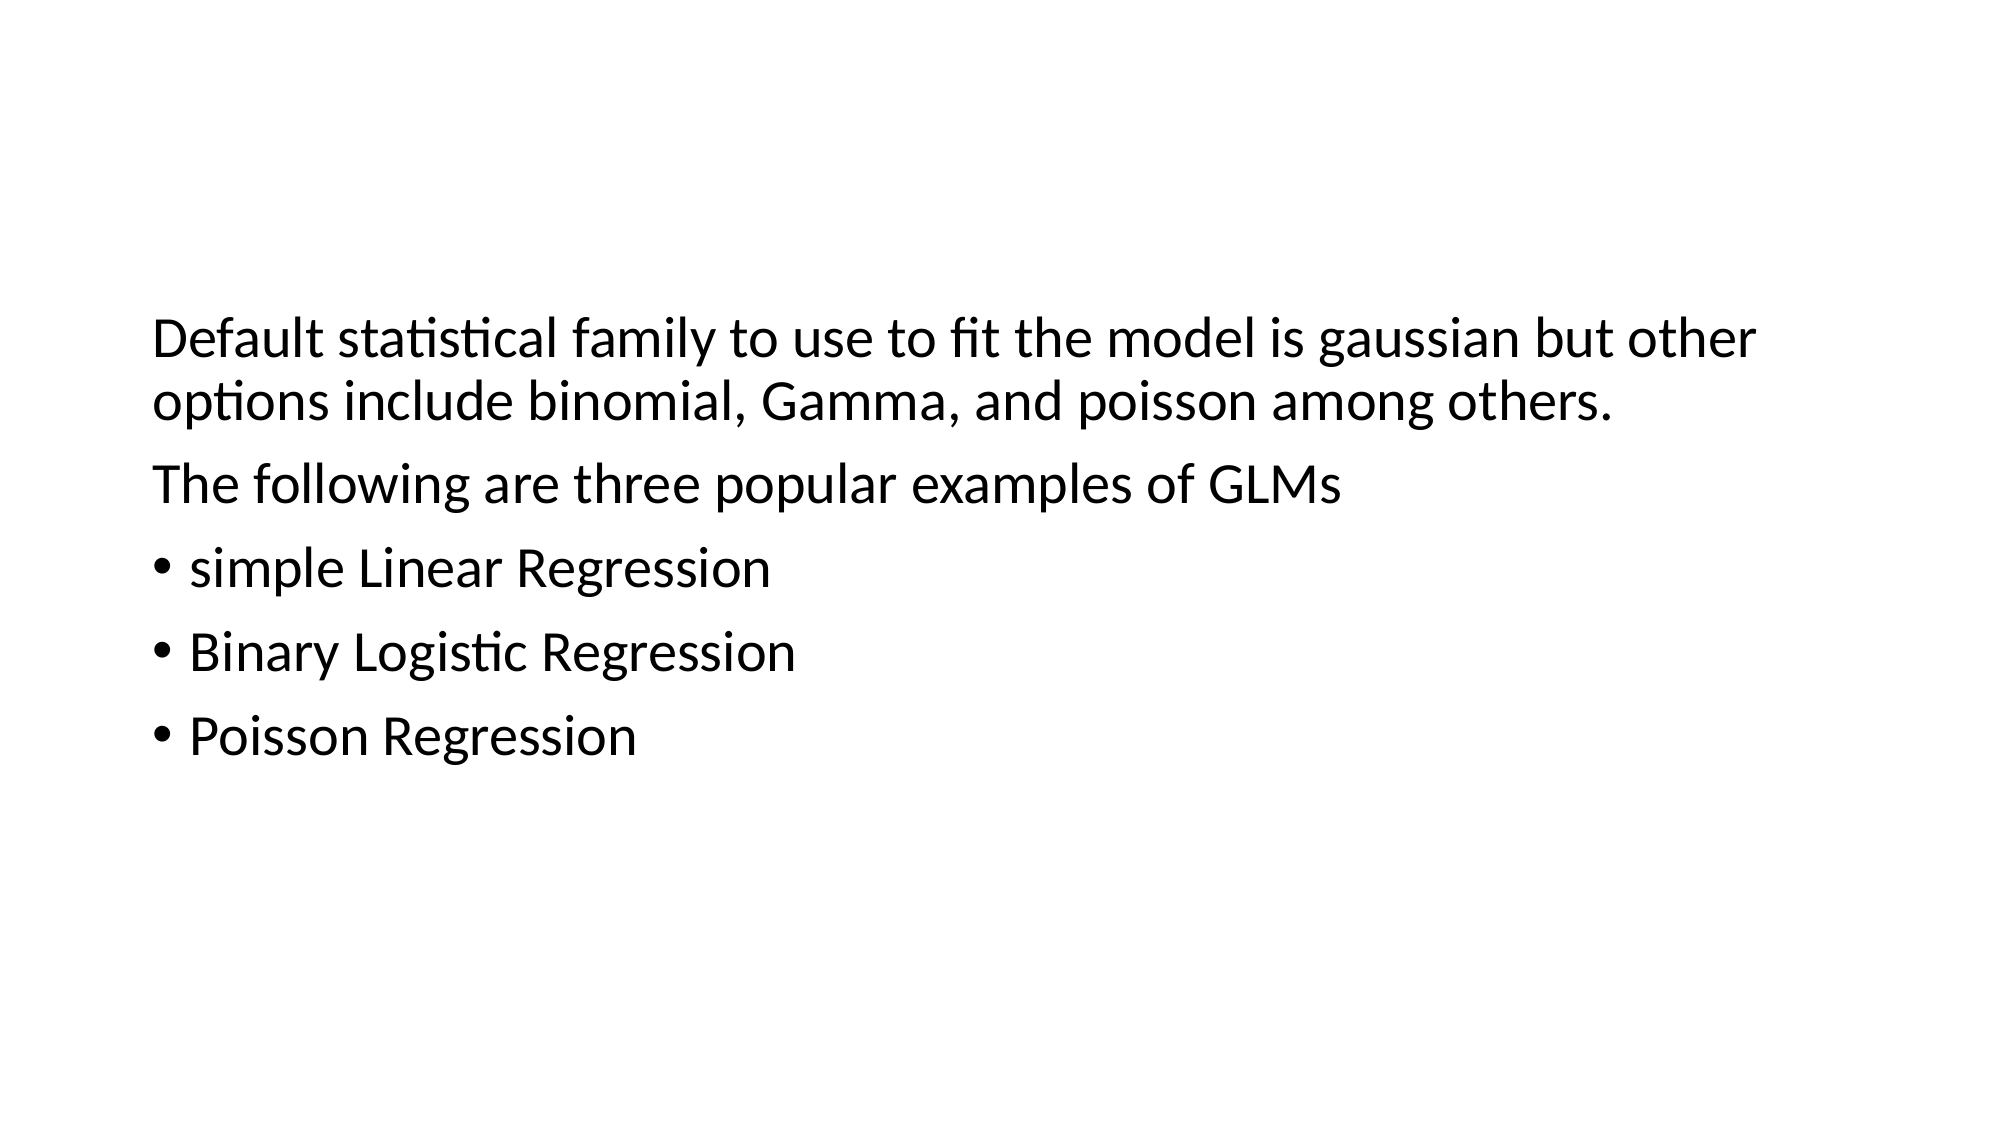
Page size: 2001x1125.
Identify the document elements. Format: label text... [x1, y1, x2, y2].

list Default statistical family to use to fit the model is gaussian but other options include binomial, Gamma, and poisson among others. The following are three popular examples of GLMs simple Linear Regression Binary Logistic Regression Poisson Regression [137, 299, 1863, 1014]
